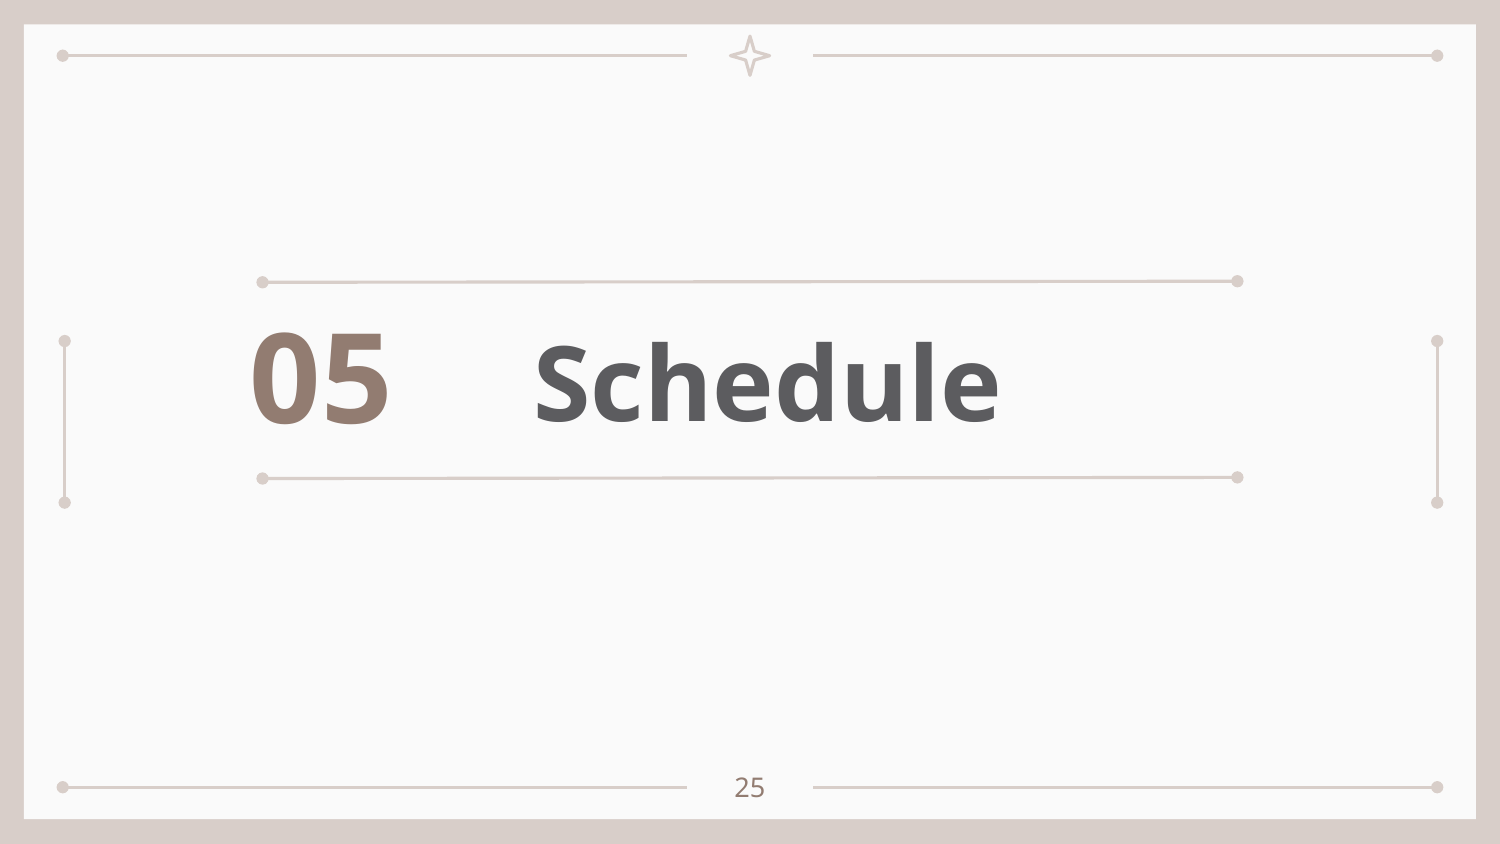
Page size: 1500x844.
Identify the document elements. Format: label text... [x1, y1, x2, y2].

title Schedule [294, 310, 1269, 449]
slide_number 25 [705, 755, 795, 810]
title 05 [223, 304, 419, 443]
